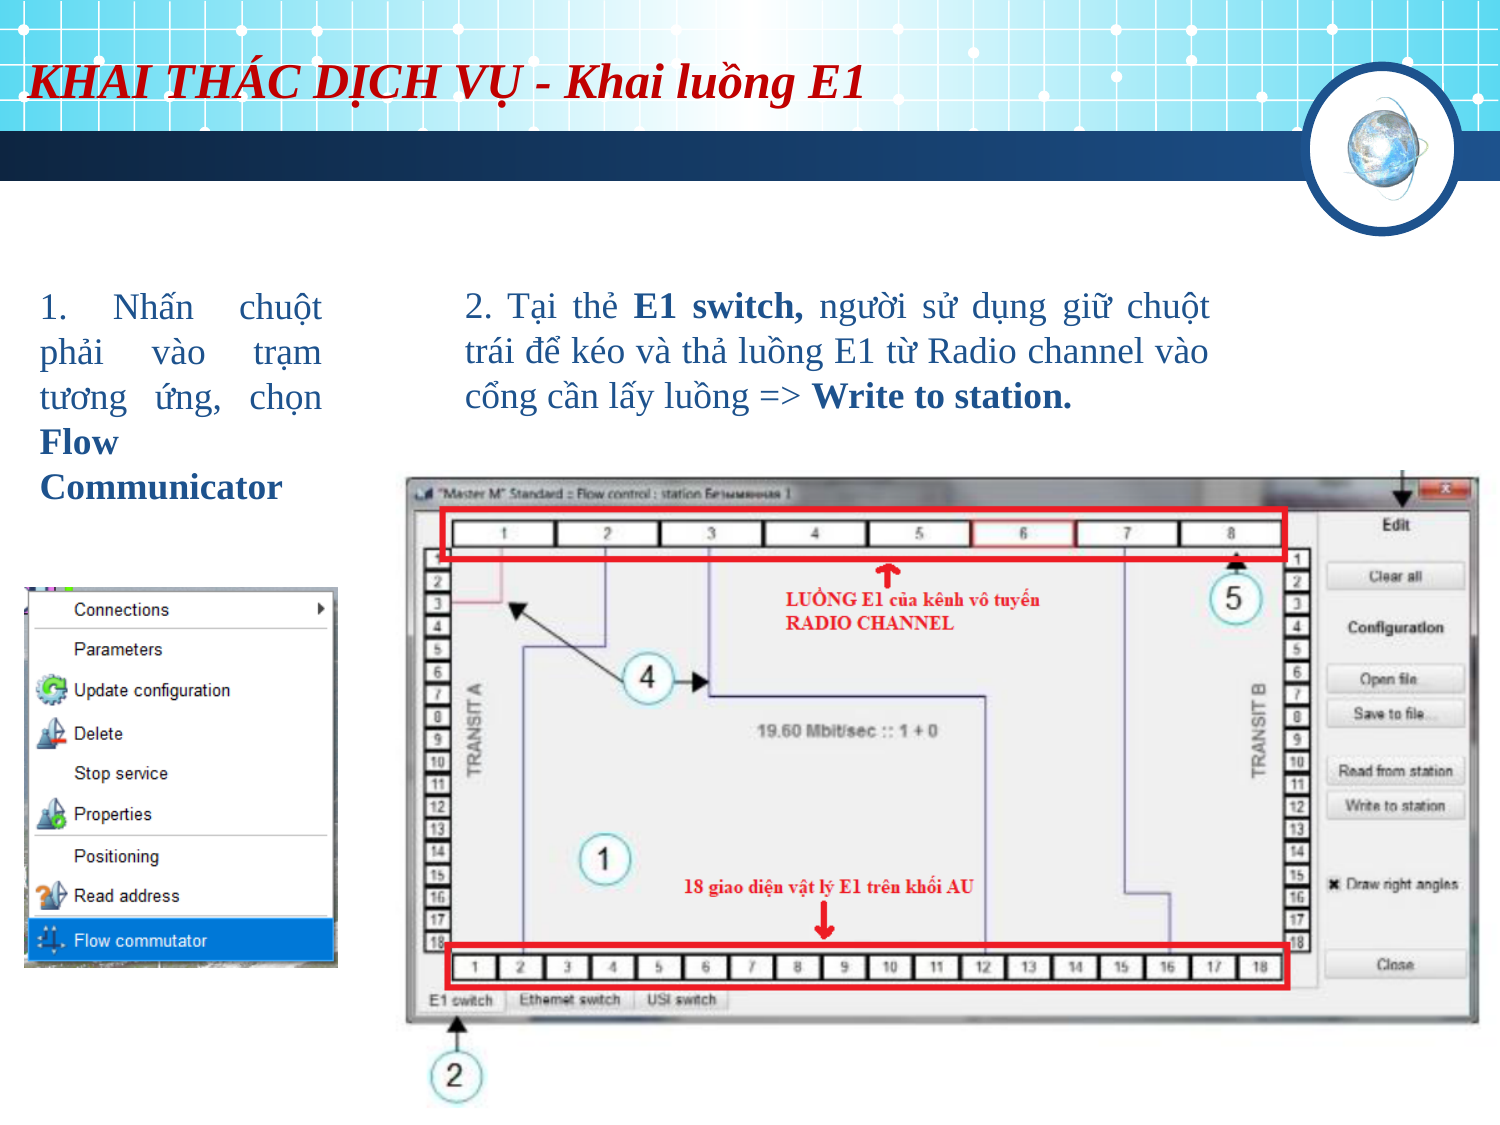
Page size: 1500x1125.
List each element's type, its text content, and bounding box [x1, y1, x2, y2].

text_box 1. Nhấn chuột phải vào trạm tương ứng, chọn Flow Communicator [24, 274, 338, 515]
picture [391, 470, 1500, 1113]
title KHAI THÁC DỊCH VỤ - Khai luồng E1 [12, 32, 1225, 125]
text_box 2. Tại thẻ E1 switch, người sử dụng giữ chuột trái để kéo và thả luồng E1 từ Radio channel vào cổng cần lấy luồng => Write to station. [450, 273, 1225, 424]
picture [24, 587, 338, 968]
picture [1310, 72, 1454, 226]
